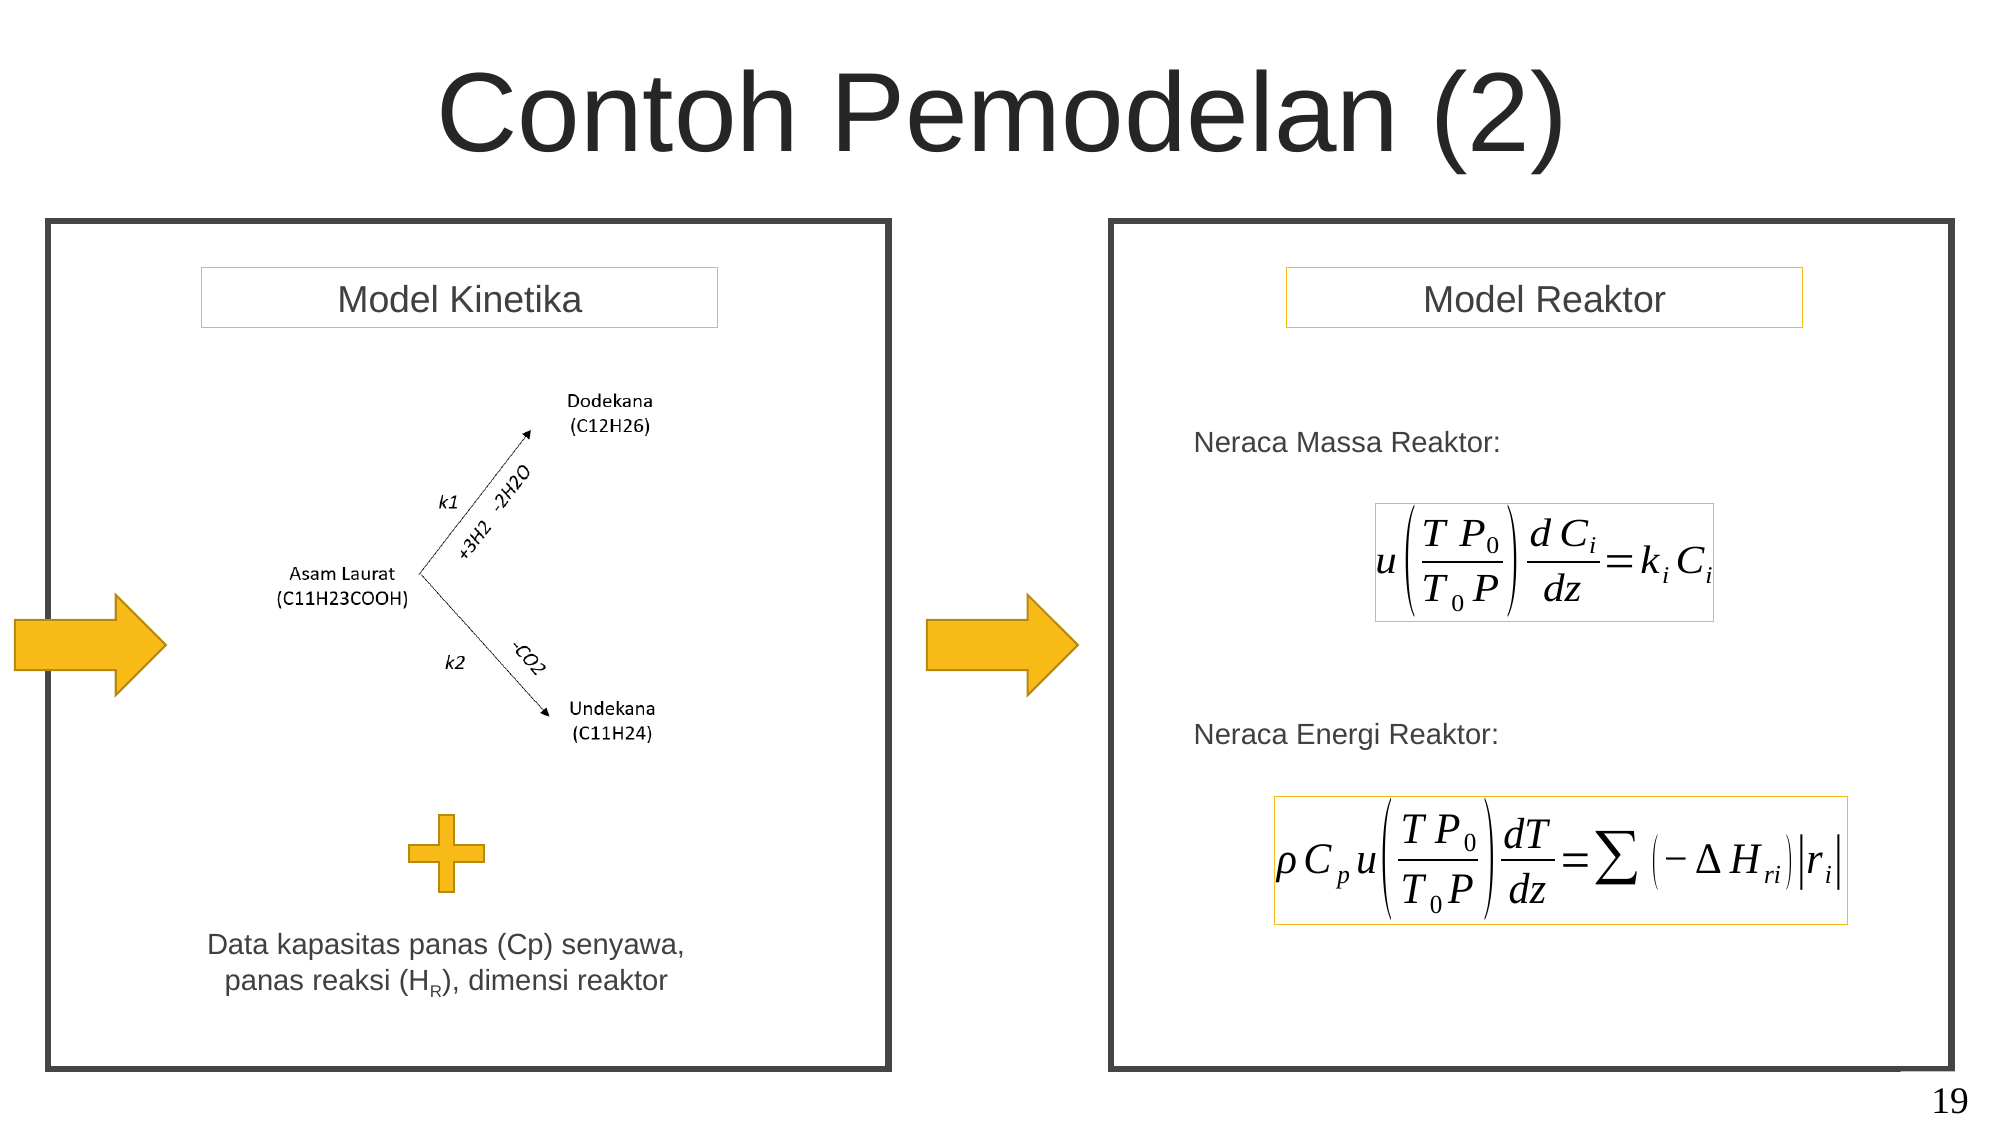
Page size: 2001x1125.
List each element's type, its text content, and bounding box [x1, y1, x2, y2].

text_box Neraca Energi Reaktor: [1178, 708, 1518, 759]
text_box [925, 592, 1080, 698]
list Contoh Pemodelan (2) [53, 55, 1952, 175]
text_box [408, 814, 485, 893]
picture [233, 356, 686, 769]
text_box [13, 592, 168, 698]
text_box 19 [1899, 1070, 2000, 1125]
text_box [1110, 220, 1953, 1070]
text_box Model Reaktor [1286, 267, 1803, 328]
text_box [47, 220, 890, 1070]
text_box Model Kinetika [201, 267, 718, 328]
text_box Neraca Massa Reaktor: [1178, 415, 1518, 466]
